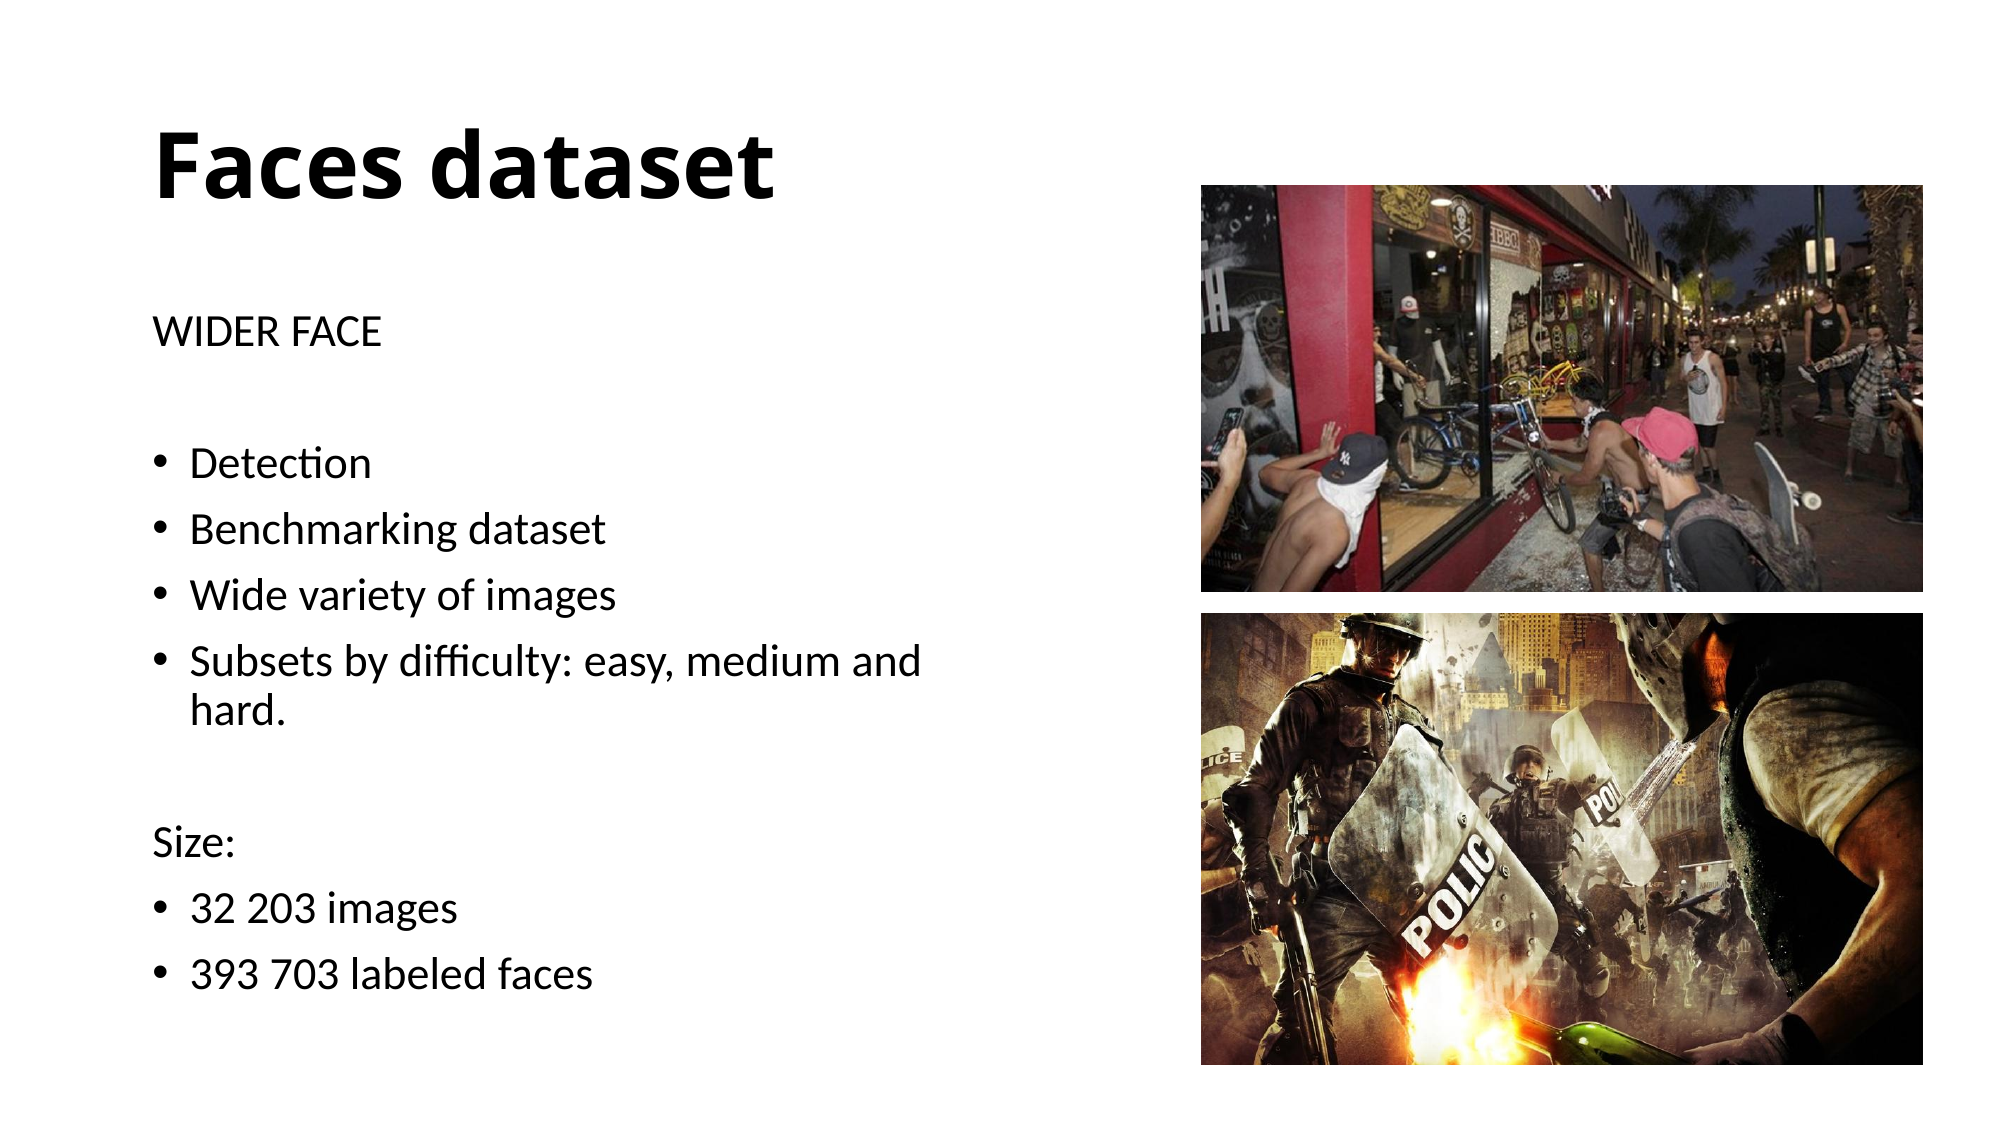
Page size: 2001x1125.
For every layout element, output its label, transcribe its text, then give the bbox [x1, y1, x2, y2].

picture [1201, 613, 1923, 1065]
picture [1201, 185, 1923, 592]
list WIDER FACE Detection Benchmarking dataset Wide variety of images Subsets by difficulty: easy, medium and hard. Size: 32 203 images 393 703 labeled faces [137, 299, 972, 1014]
title Faces dataset [137, 59, 1863, 278]
